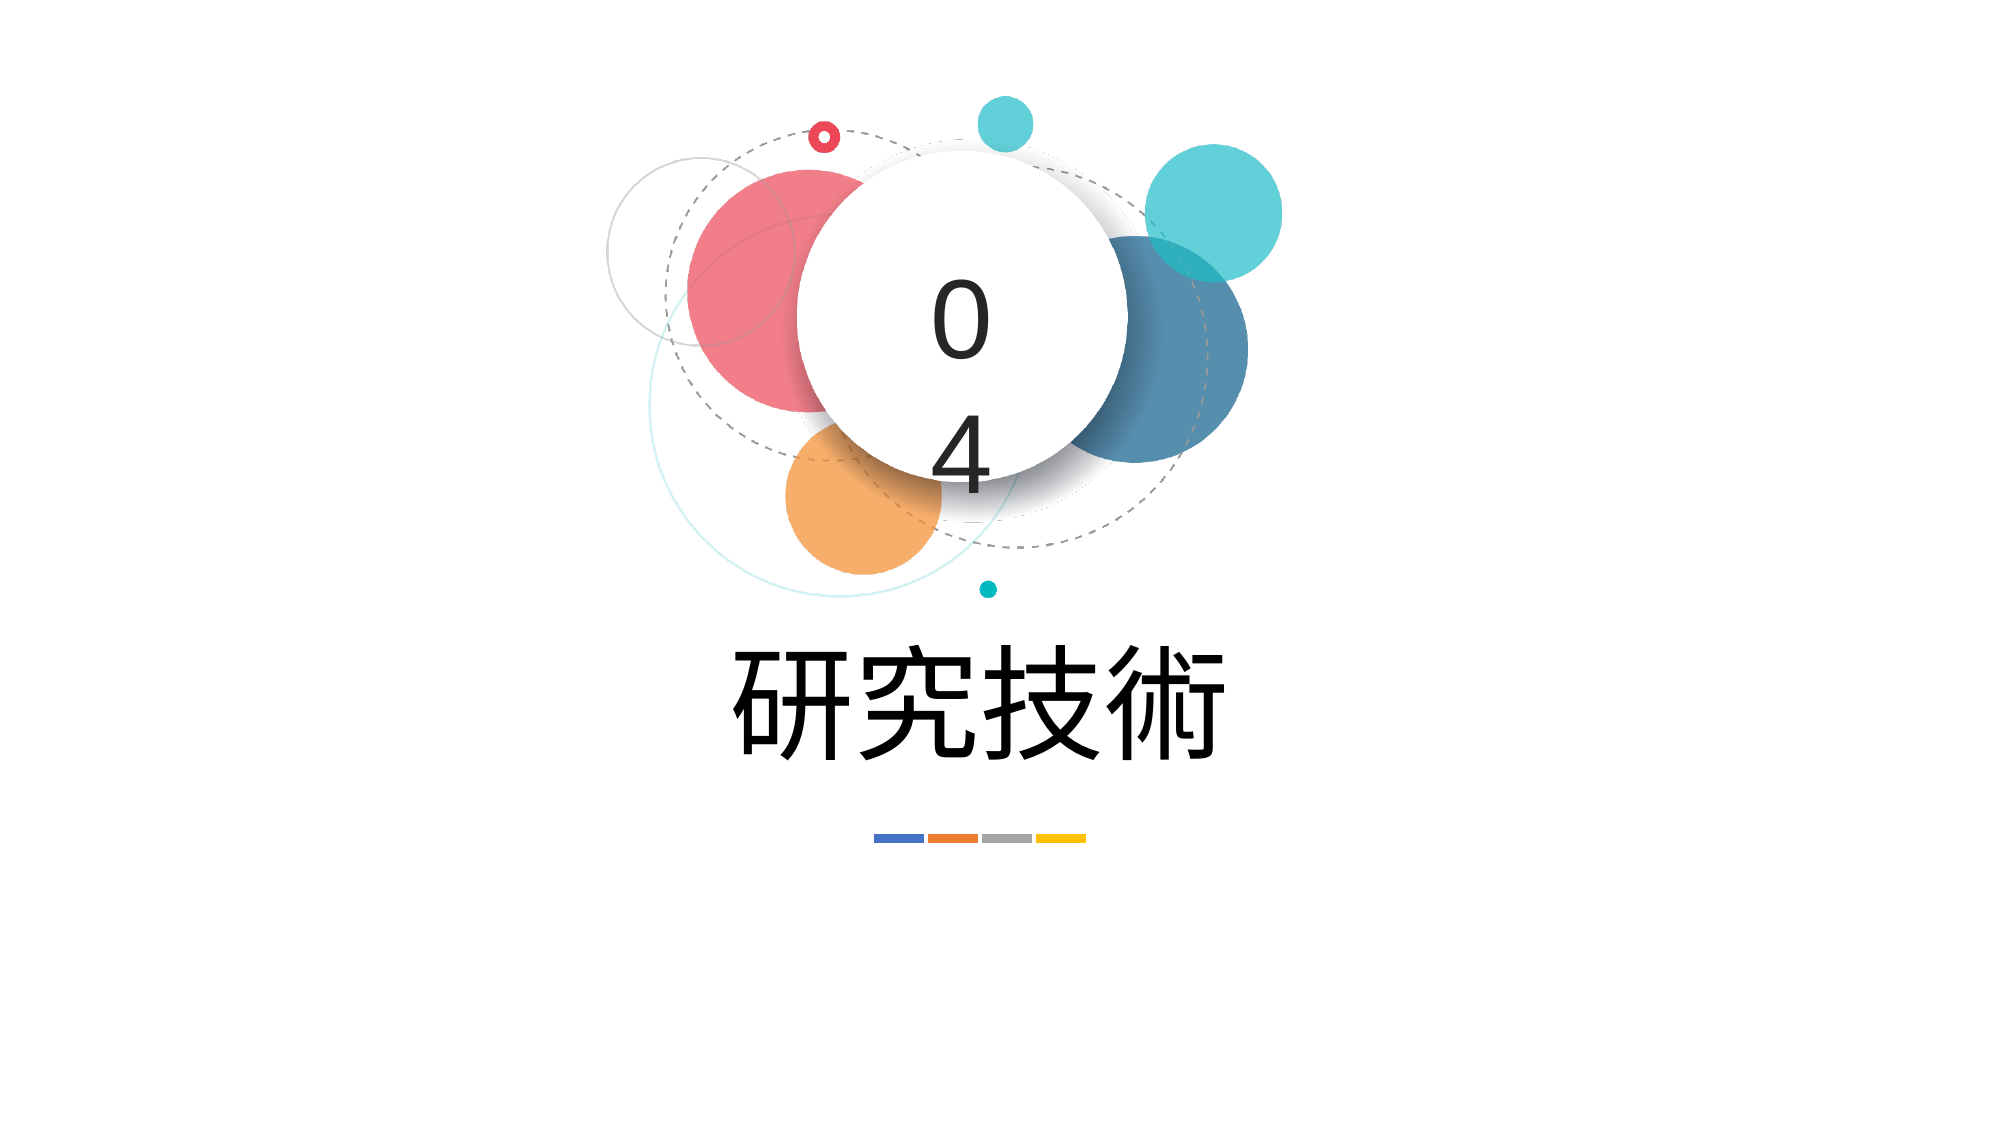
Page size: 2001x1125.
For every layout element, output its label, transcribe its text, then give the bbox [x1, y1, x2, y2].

text_box 研究技術 [714, 617, 1250, 785]
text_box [606, 96, 1283, 598]
